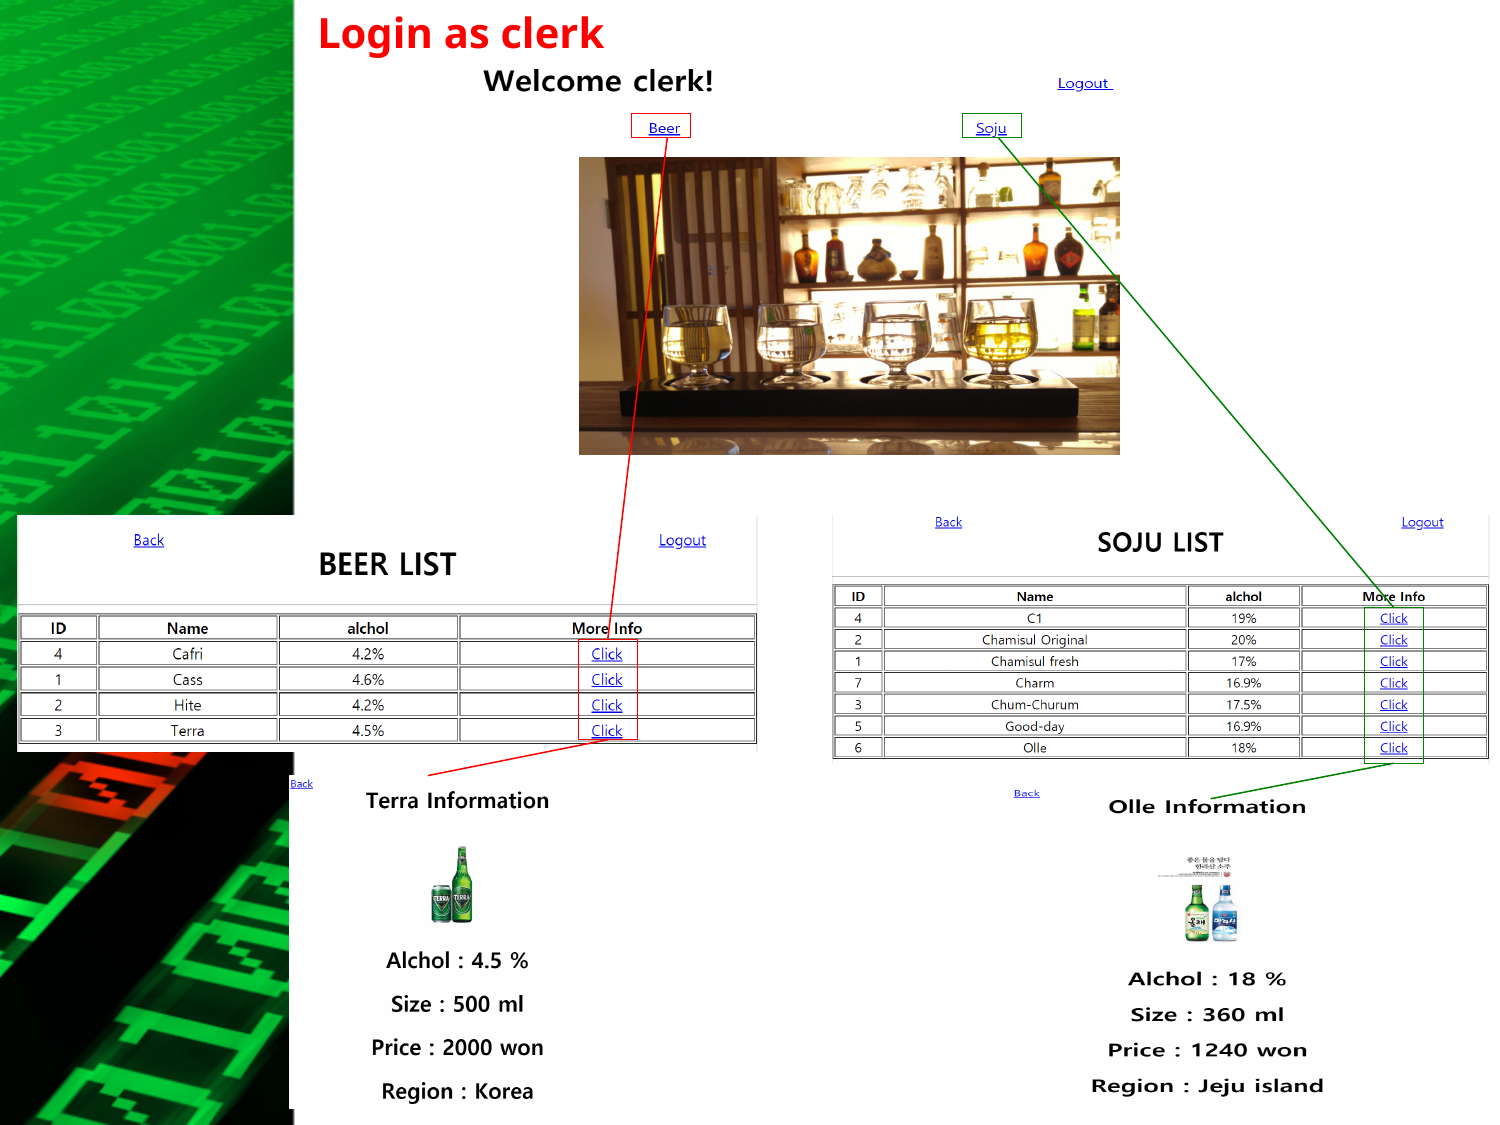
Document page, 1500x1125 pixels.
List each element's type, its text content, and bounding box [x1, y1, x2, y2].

title Login as clerk [302, 8, 1440, 55]
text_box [17, 58, 1490, 1109]
picture [0, 0, 1500, 1125]
